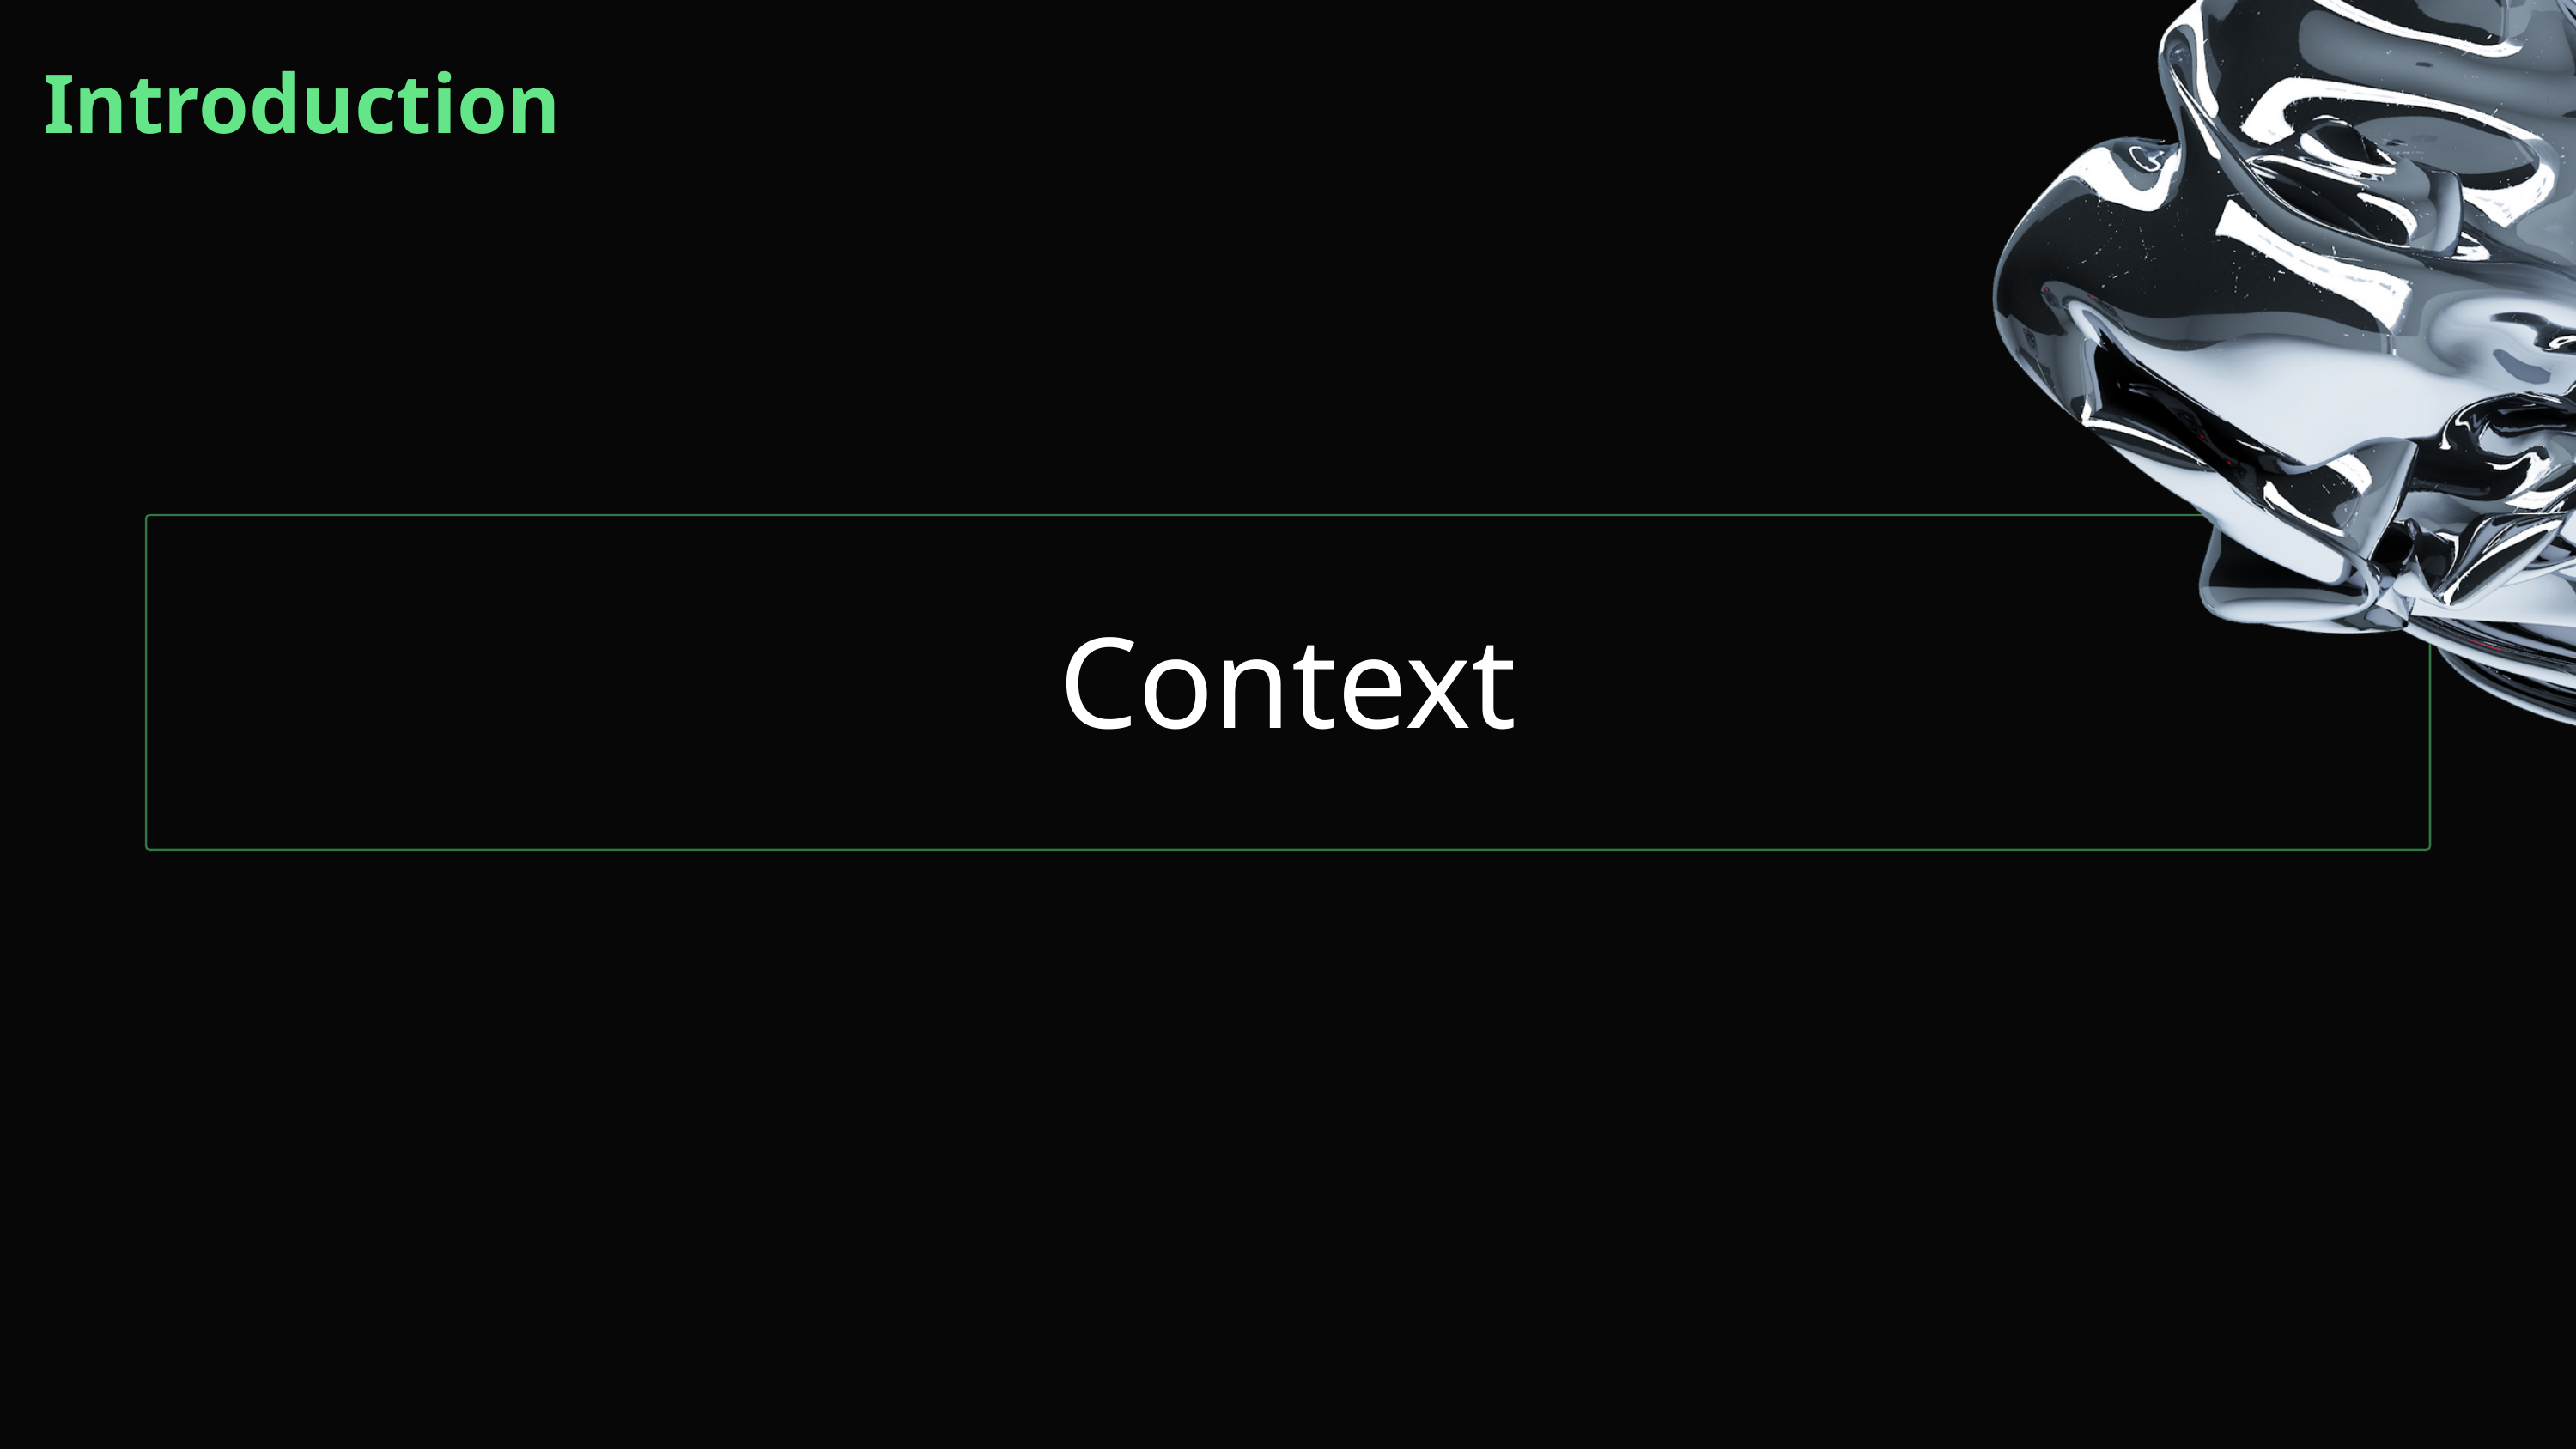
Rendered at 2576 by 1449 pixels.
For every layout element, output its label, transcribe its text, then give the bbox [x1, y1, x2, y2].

text_box Introduction [42, 51, 1170, 149]
text_box [1992, 0, 2576, 739]
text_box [144, 513, 2432, 852]
